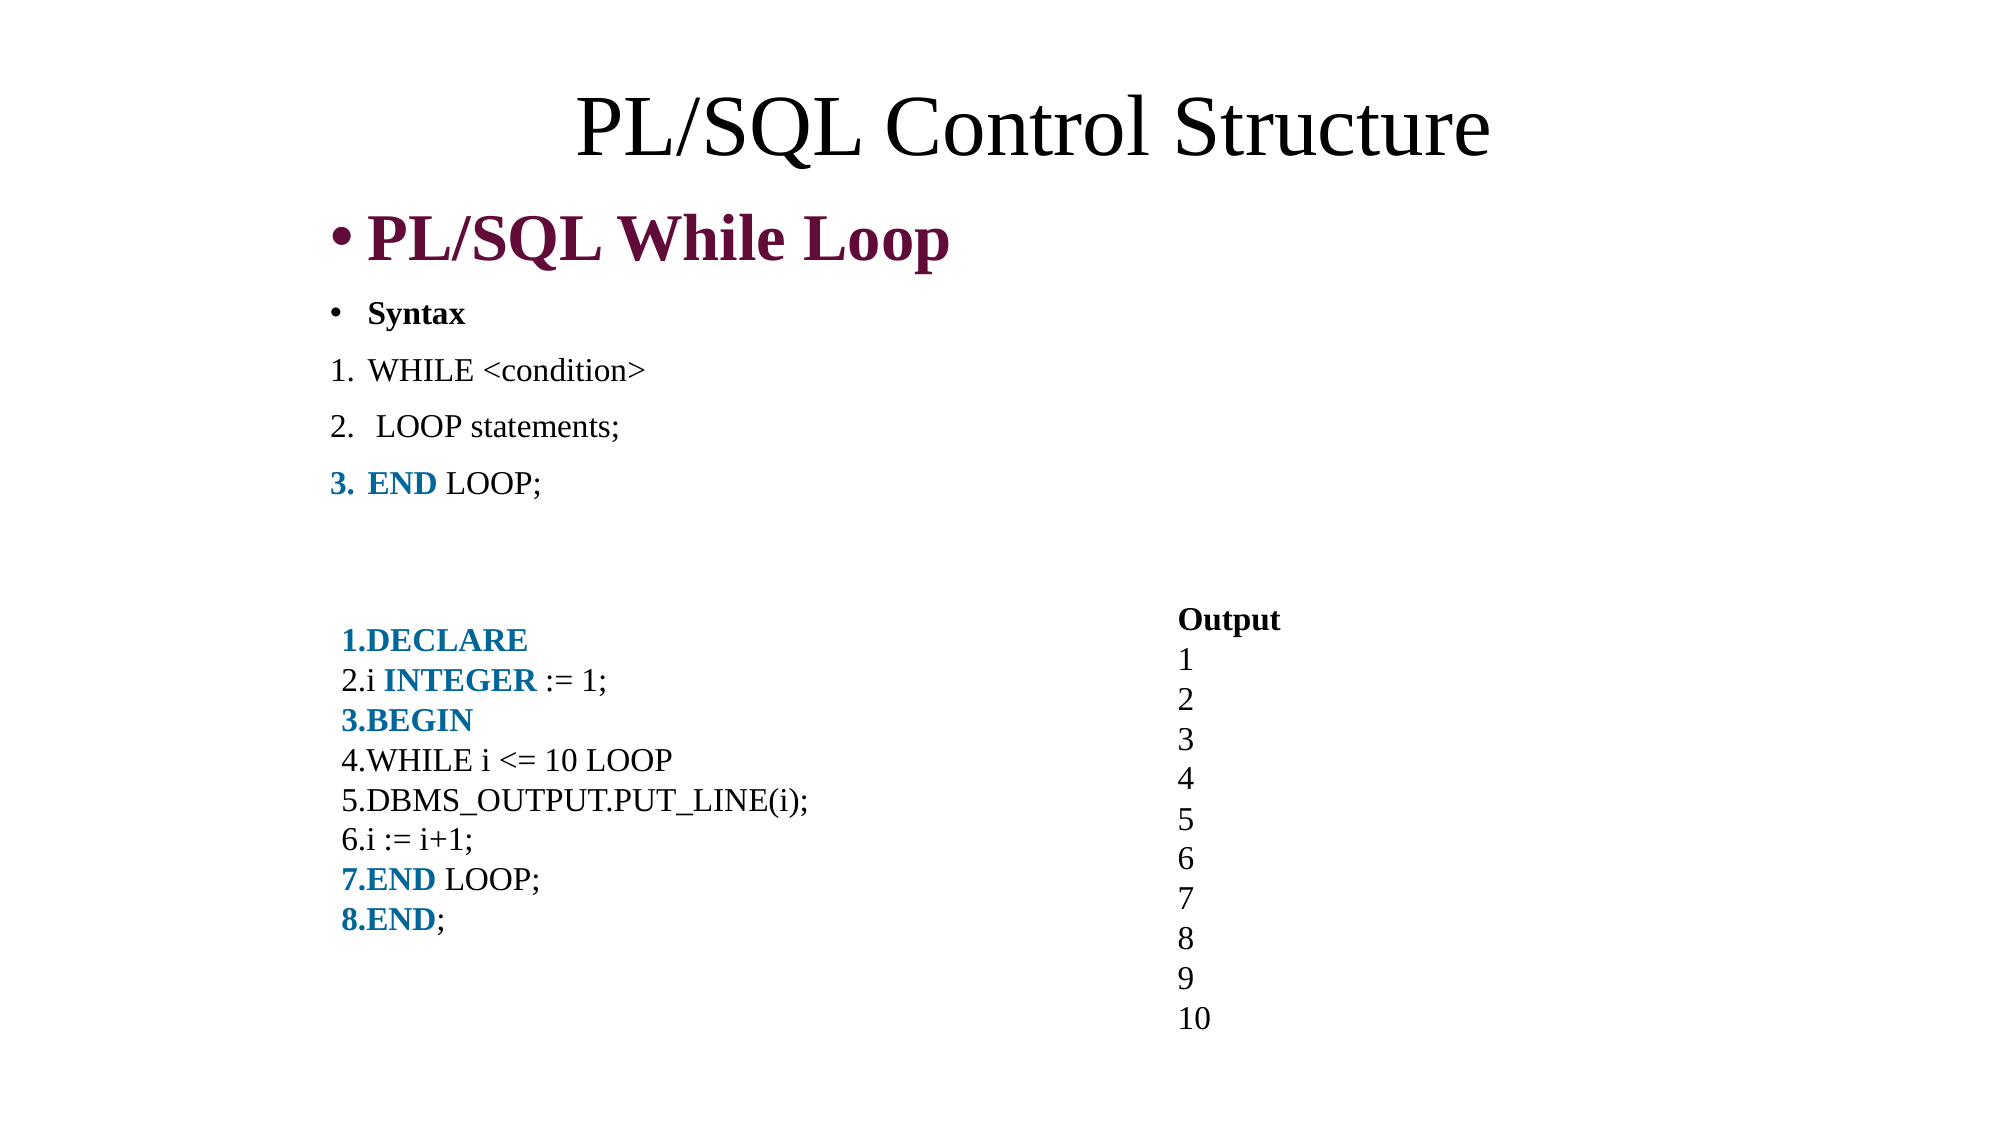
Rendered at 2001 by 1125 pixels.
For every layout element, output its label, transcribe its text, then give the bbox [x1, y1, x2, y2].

title PL/SQL Control Structure [315, 72, 1754, 182]
text_box DECLARE i INTEGER := 1; BEGIN WHILE i <= 10 LOOP DBMS_OUTPUT.PUT_LINE(i); i := i+1; END LOOP; END; [326, 610, 1162, 945]
list PL/SQL While Loop Syntax WHILE <condition> LOOP statements; END LOOP; [315, 195, 1882, 979]
text_box Output 1 2 3 4 5 6 7 8 9 10 [1162, 589, 1422, 1044]
